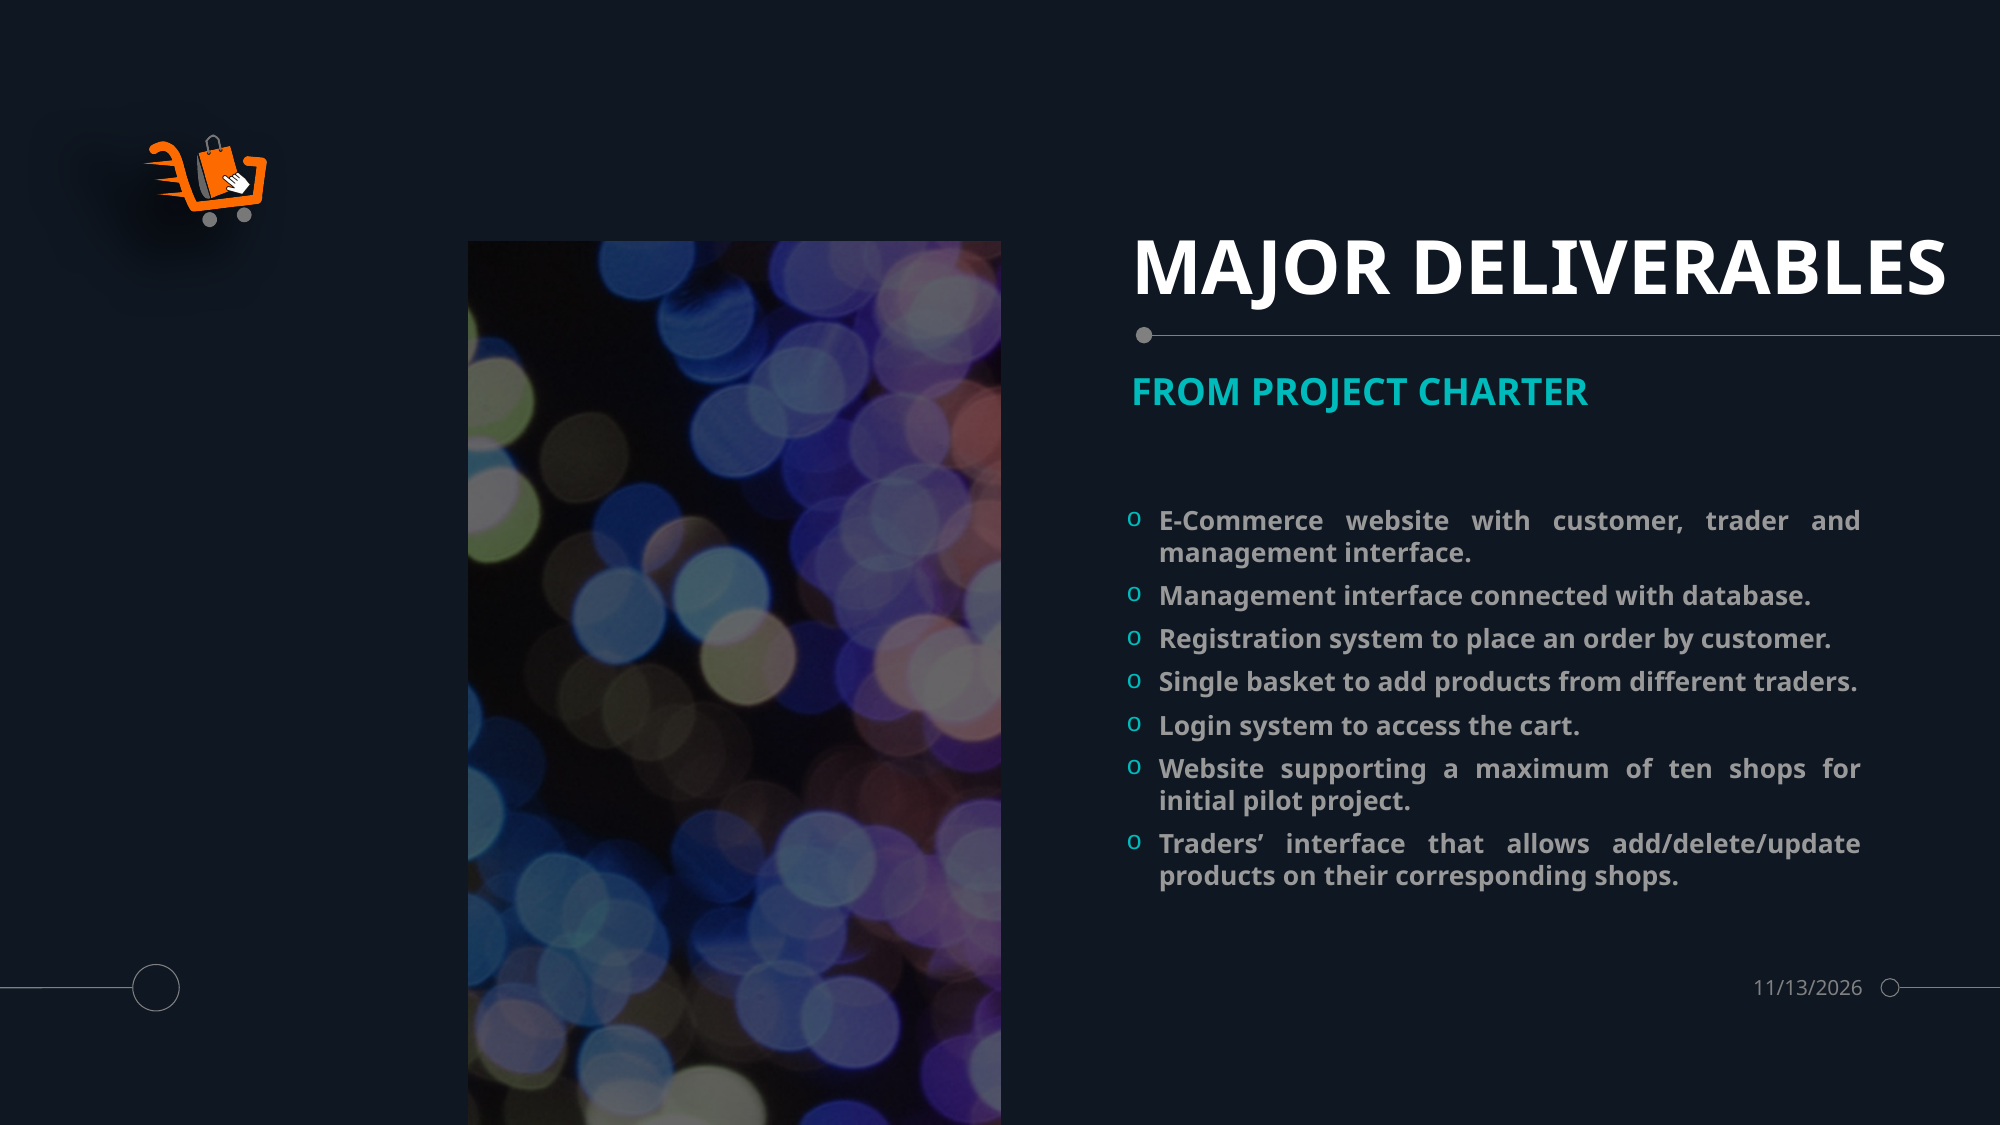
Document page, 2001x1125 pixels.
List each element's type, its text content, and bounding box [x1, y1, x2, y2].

title MAJOR DELIVERABLES [1131, 178, 1959, 311]
picture [134, 128, 292, 235]
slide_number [1643, 964, 1863, 1014]
list FROM PROJECT CHARTER [1131, 368, 1865, 462]
picture [468, 241, 1001, 1125]
list E-Commerce website with customer, trader and management interface. Management interface connected with database. Registration system to place an order by customer. Single basket to add products from different traders. Login system to access the cart. Website supporting a maximum of ten shops for initial pilot project. Traders’ interface that allows add/delete/update products on their corresponding shops. [1126, 503, 1862, 974]
